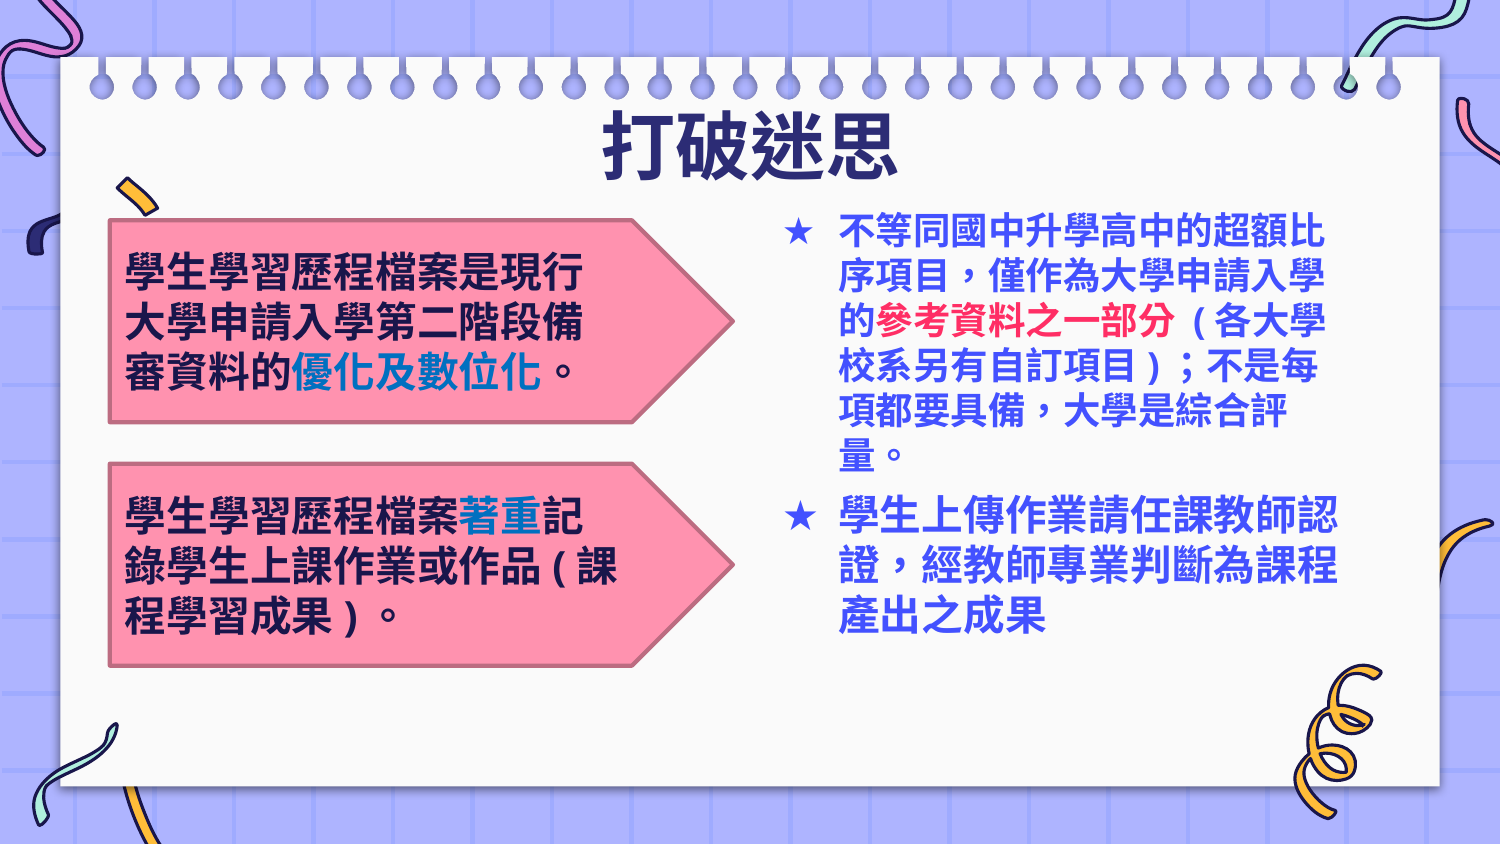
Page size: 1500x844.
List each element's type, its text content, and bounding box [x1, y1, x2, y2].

text_box 不等同國中升學高中的超額比序項目，僅作為大學申請入學的參考資料之一部分 (各大學校系另有自訂項目)；不是每項都要具備，大學是綜合評量。 [767, 199, 1358, 481]
text_box [107, 461, 736, 668]
text_box 學生學習歷程檔案是現行大學申請入學第二階段備審資料的優化及數位化。 [109, 219, 635, 422]
text_box [107, 218, 736, 425]
text_box 學生上傳作業請任課教師認證，經教師專業判斷為課程產出之成果 [767, 481, 1358, 647]
title 打破迷思 [118, 105, 1382, 185]
text_box 學生學習歷程檔案著重記錄學生上課作業或作品(課程學習成果)。 [109, 463, 635, 666]
